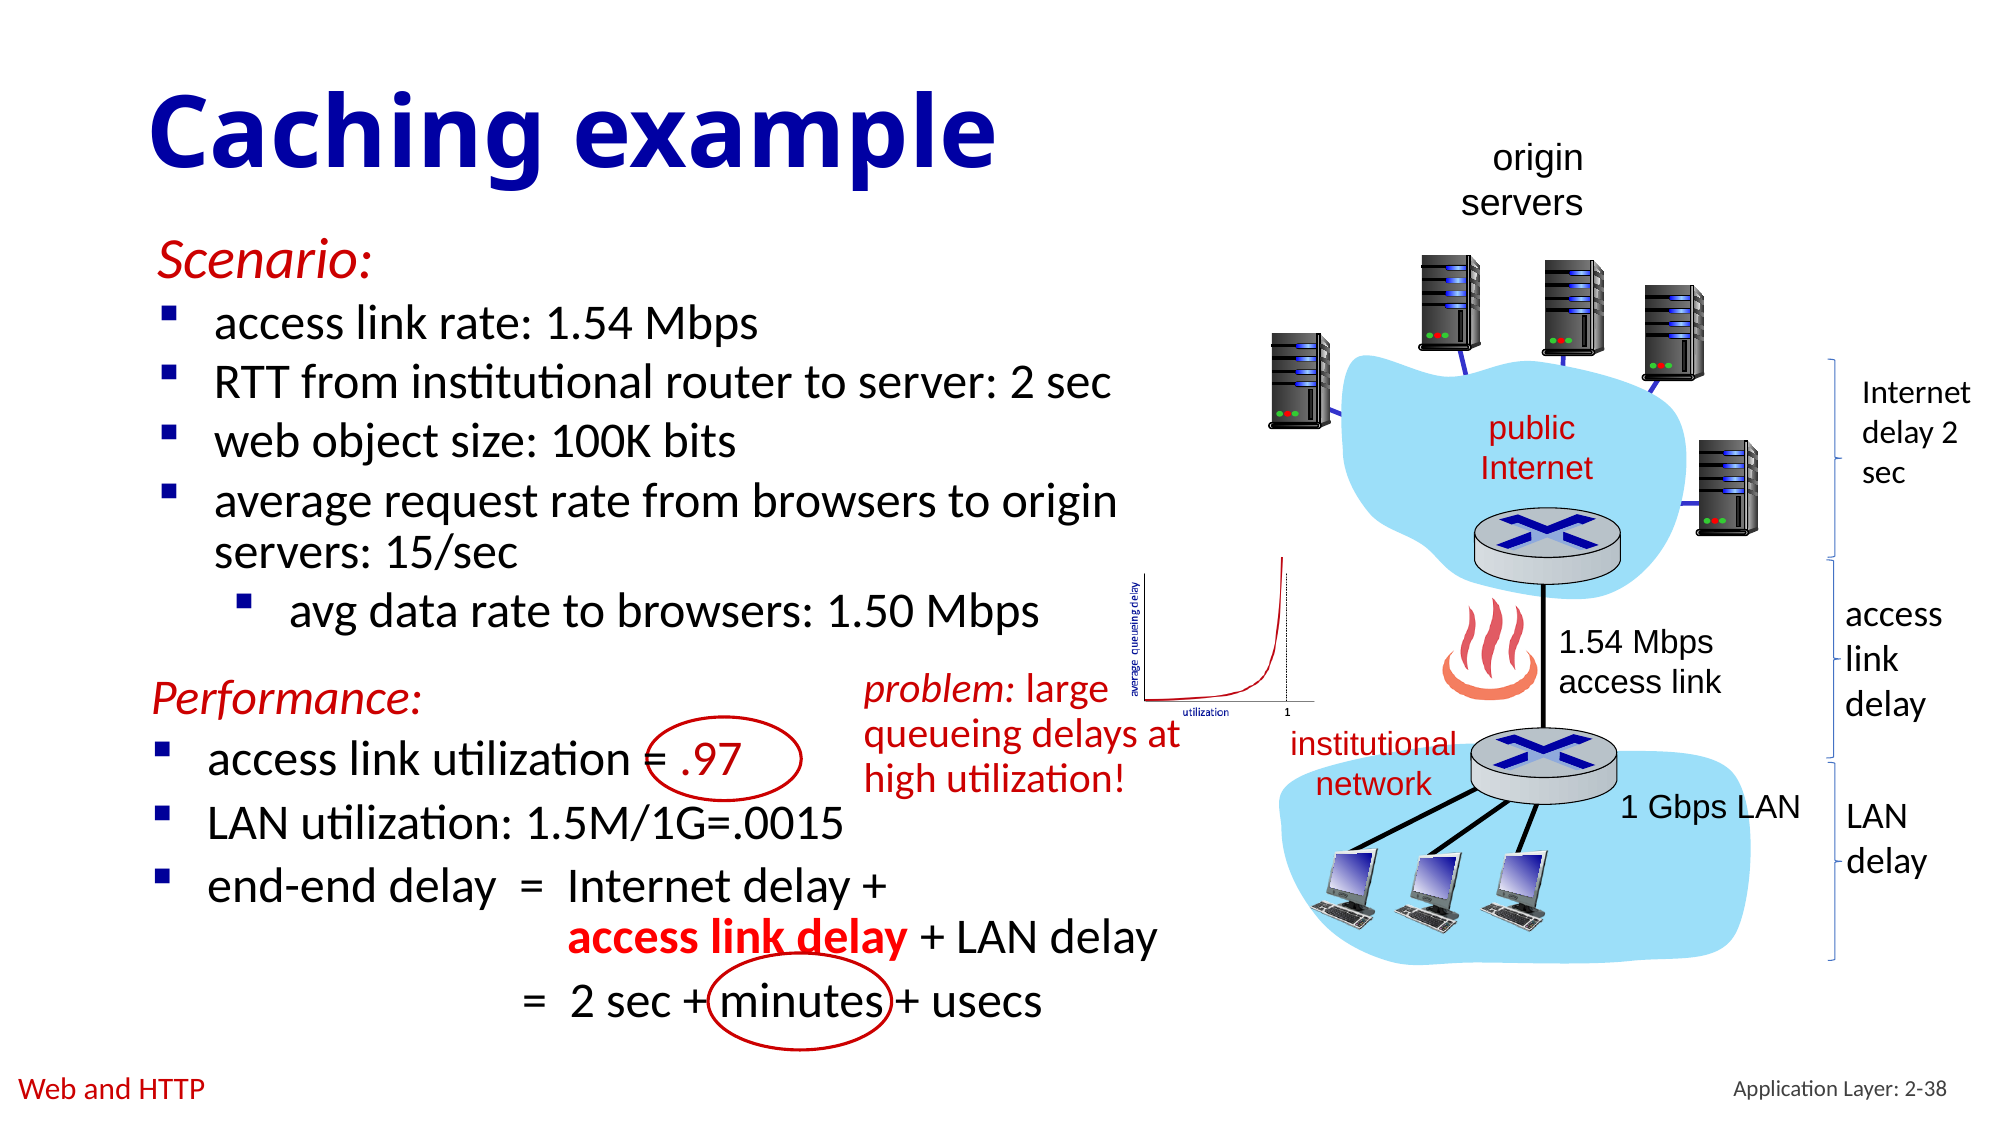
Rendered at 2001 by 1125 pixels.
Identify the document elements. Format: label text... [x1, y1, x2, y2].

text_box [1418, 255, 1481, 351]
text_box [1827, 358, 1843, 558]
text_box 1 Gbps LAN [1605, 777, 1817, 832]
text_box [708, 952, 892, 1050]
text_box institutional network [1275, 714, 1473, 810]
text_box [1293, 844, 1380, 936]
text_box 1.54 Mbps access link [1549, 612, 1739, 708]
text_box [1470, 727, 1617, 805]
text_box LAN delay [1831, 783, 1965, 889]
picture [1116, 552, 1323, 722]
text_box [1618, 750, 1736, 777]
text_box access link delay [1830, 581, 1964, 732]
text_box [1279, 805, 1751, 966]
text_box problem: large queueing delays at high utilization! [847, 658, 1196, 809]
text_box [1642, 285, 1705, 381]
text_box Internet delay 2 sec [1847, 362, 1996, 498]
text_box [1341, 355, 1687, 600]
text_box public Internet [1456, 398, 1608, 494]
text_box Scenario: access link rate: 1.54 Mbps RTT from institutional router to server: 2 sec web object size: 100K bits average request rate from browsers to origin servers: 15/sec avg data rate to browsers: 1.50 Mbps [142, 223, 1148, 637]
slide_number Application Layer: 2-38 [1512, 1056, 1963, 1117]
text_box origin servers [1446, 125, 1599, 231]
title Caching example [131, 62, 1856, 209]
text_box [1696, 440, 1759, 536]
text_box Performance: access link utilization = .97 LAN utilization: 1.5M/1G=.0015 end-end delay = Internet delay + access link delay + LAN delay = 2 sec + minutes + usecs [136, 666, 1187, 1044]
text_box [1377, 848, 1464, 940]
text_box [1826, 559, 1835, 759]
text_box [1474, 507, 1621, 585]
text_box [1463, 846, 1550, 938]
text_box Web and HTTP [3, 1060, 562, 1113]
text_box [1268, 333, 1331, 429]
text_box [1827, 761, 1836, 961]
picture [1430, 590, 1549, 709]
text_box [1542, 260, 1605, 356]
